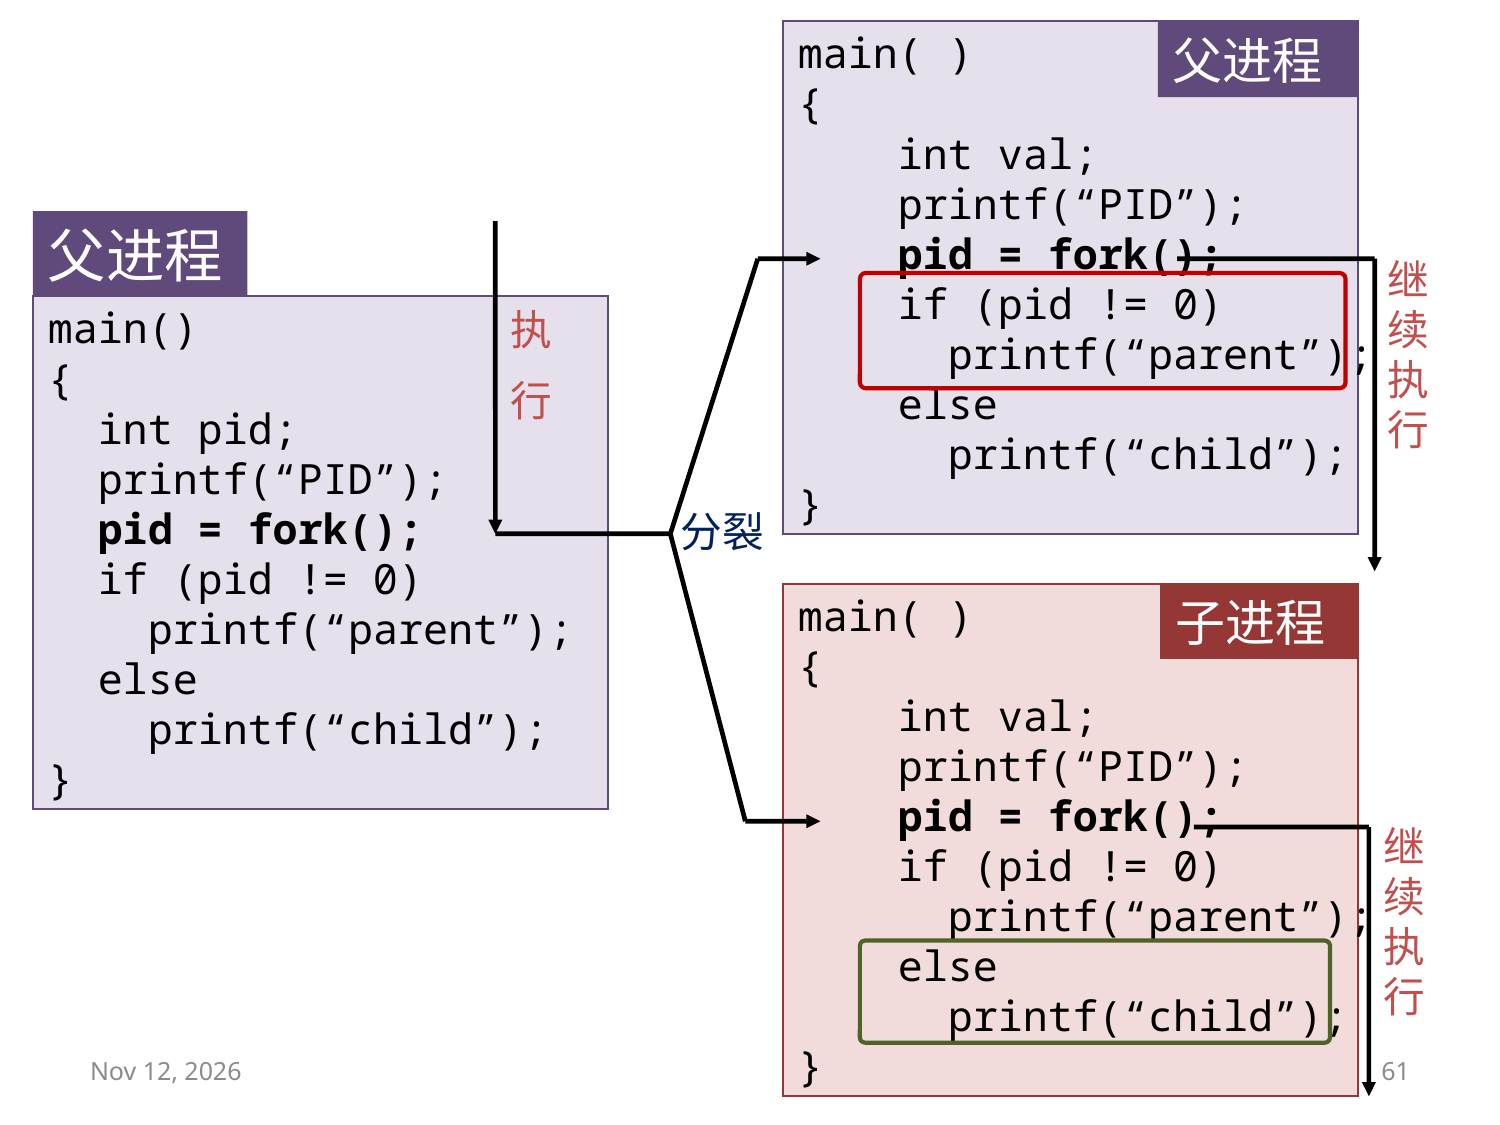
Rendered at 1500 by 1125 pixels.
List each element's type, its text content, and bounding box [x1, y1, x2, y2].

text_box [1193, 812, 1445, 1097]
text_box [782, 20, 1359, 534]
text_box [1176, 245, 1448, 572]
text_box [495, 220, 571, 534]
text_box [782, 583, 1359, 1097]
text_box main() { int pid; printf(“PID”); pid = fork(); if (pid != 0) printf(“parent”); else printf(“child”); } [32, 296, 490, 809]
text_box 父进程 [32, 211, 248, 297]
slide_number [75, 1042, 425, 1103]
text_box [495, 258, 821, 822]
